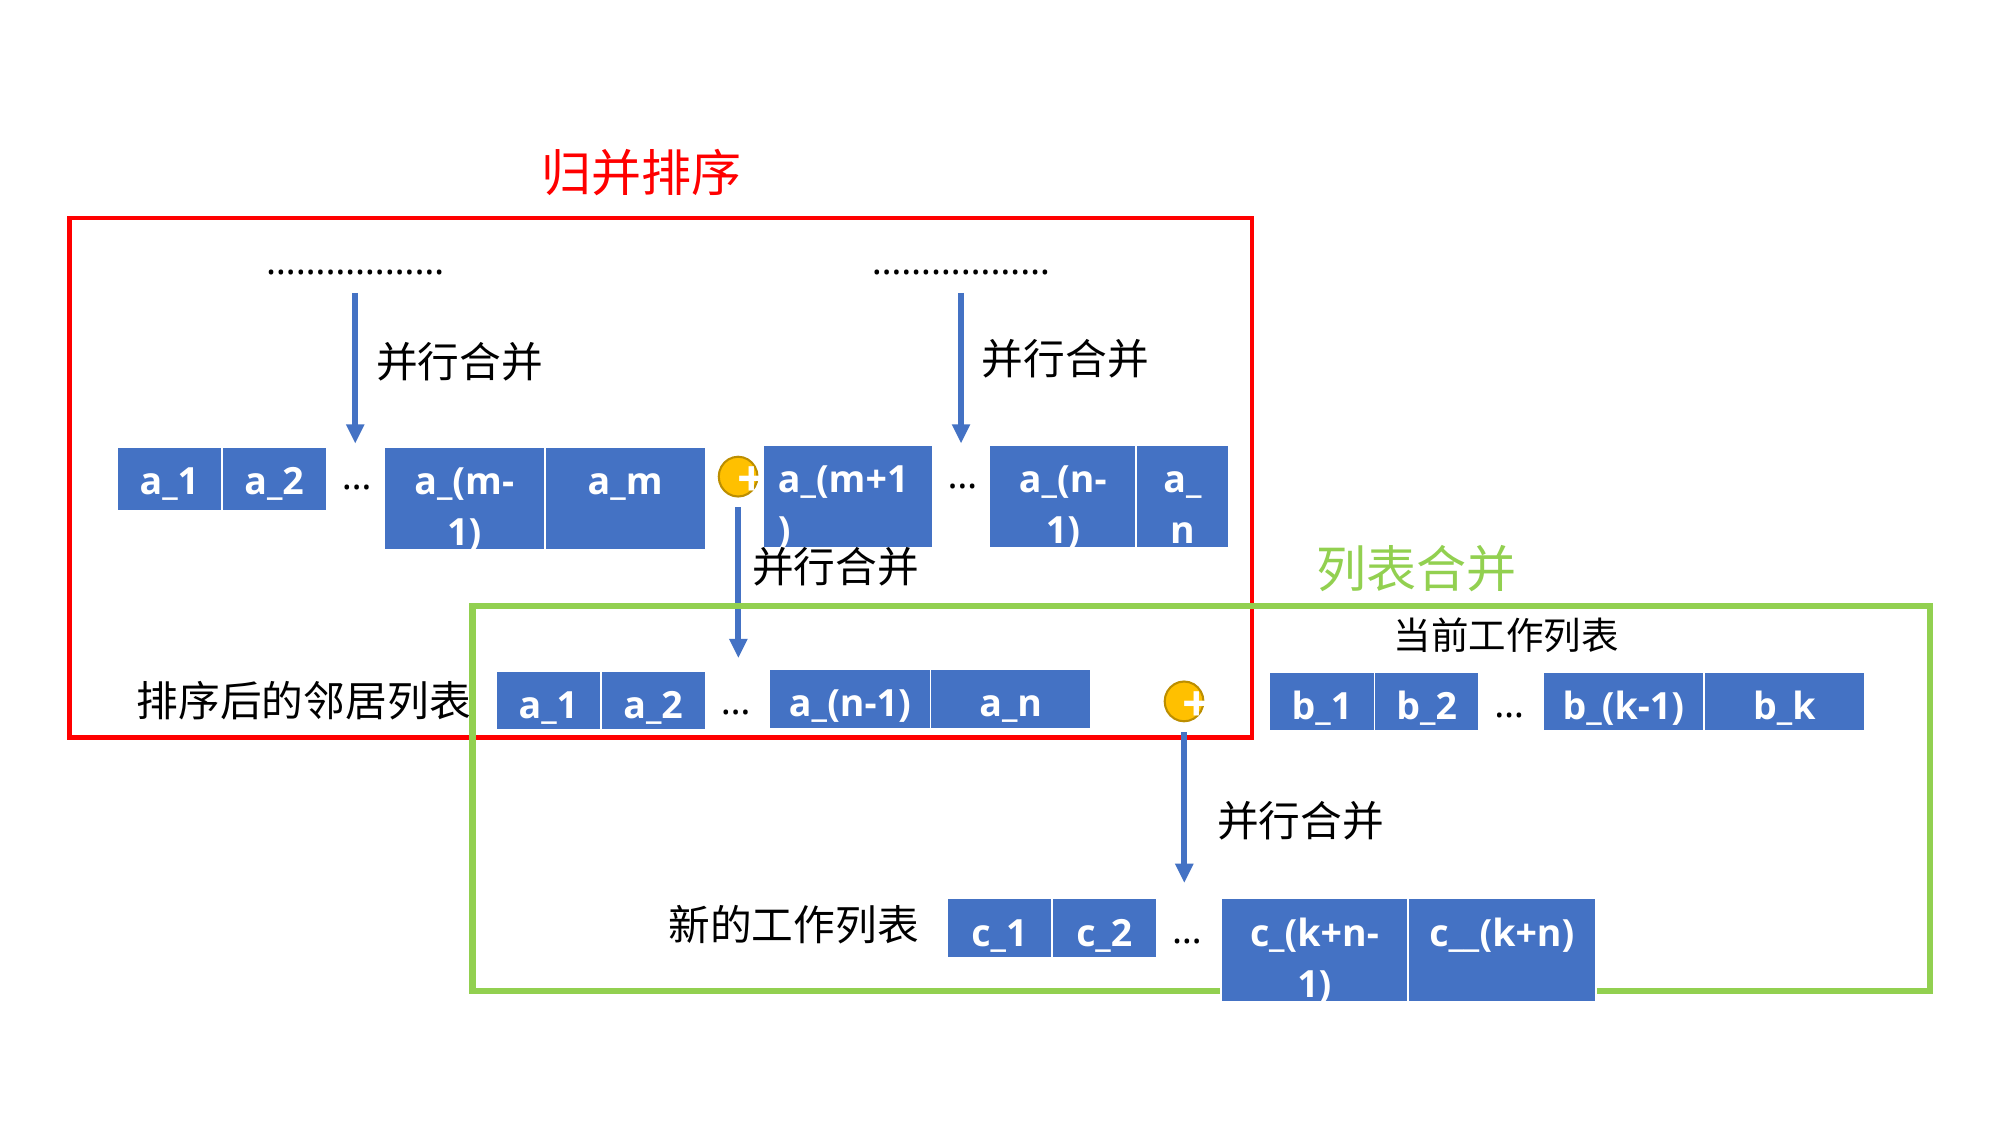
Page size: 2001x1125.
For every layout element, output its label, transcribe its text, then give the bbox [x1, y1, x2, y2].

table_header c_(k+n-1) [1222, 899, 1407, 1001]
text_box … [1157, 898, 1214, 959]
text_box + [1163, 680, 1205, 723]
text_box 新的工作列表 [653, 891, 934, 957]
text_box [69, 217, 1253, 739]
table_header c_2 [1053, 899, 1156, 957]
table_header c__(k+n) [1409, 899, 1595, 1001]
text_box [472, 605, 1931, 992]
text_box 归并排序 [526, 134, 757, 210]
text_box 并行合并 [1202, 787, 1400, 853]
table_header c_1 [948, 899, 1051, 957]
text_box 列表合并 [1301, 530, 1533, 606]
